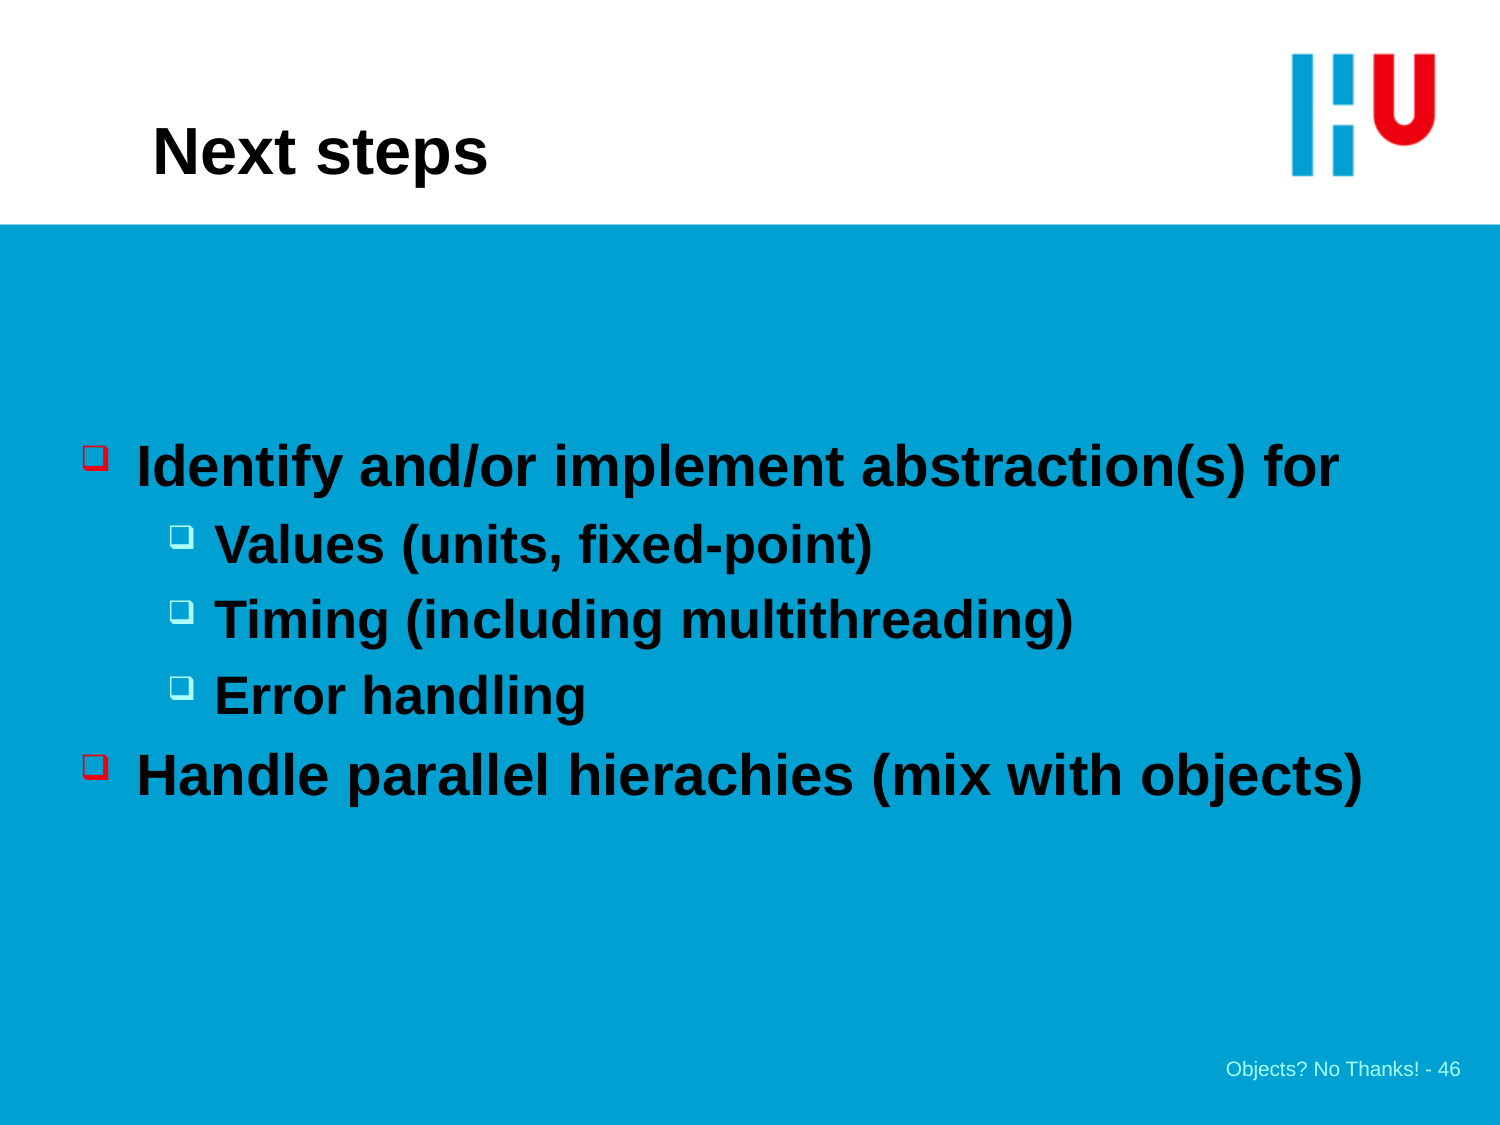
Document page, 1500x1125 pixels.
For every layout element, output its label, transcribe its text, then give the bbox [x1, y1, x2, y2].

list Identify and/or implement abstraction(s) for Values (units, fixed-point) Timing (including multithreading) Error handling Handle parallel hierachies (mix with objects) [64, 420, 1459, 828]
picture [0, 0, 1500, 224]
slide_number Objects? No Thanks! - 46 [1163, 1030, 1476, 1106]
title Next steps [137, 99, 1150, 196]
